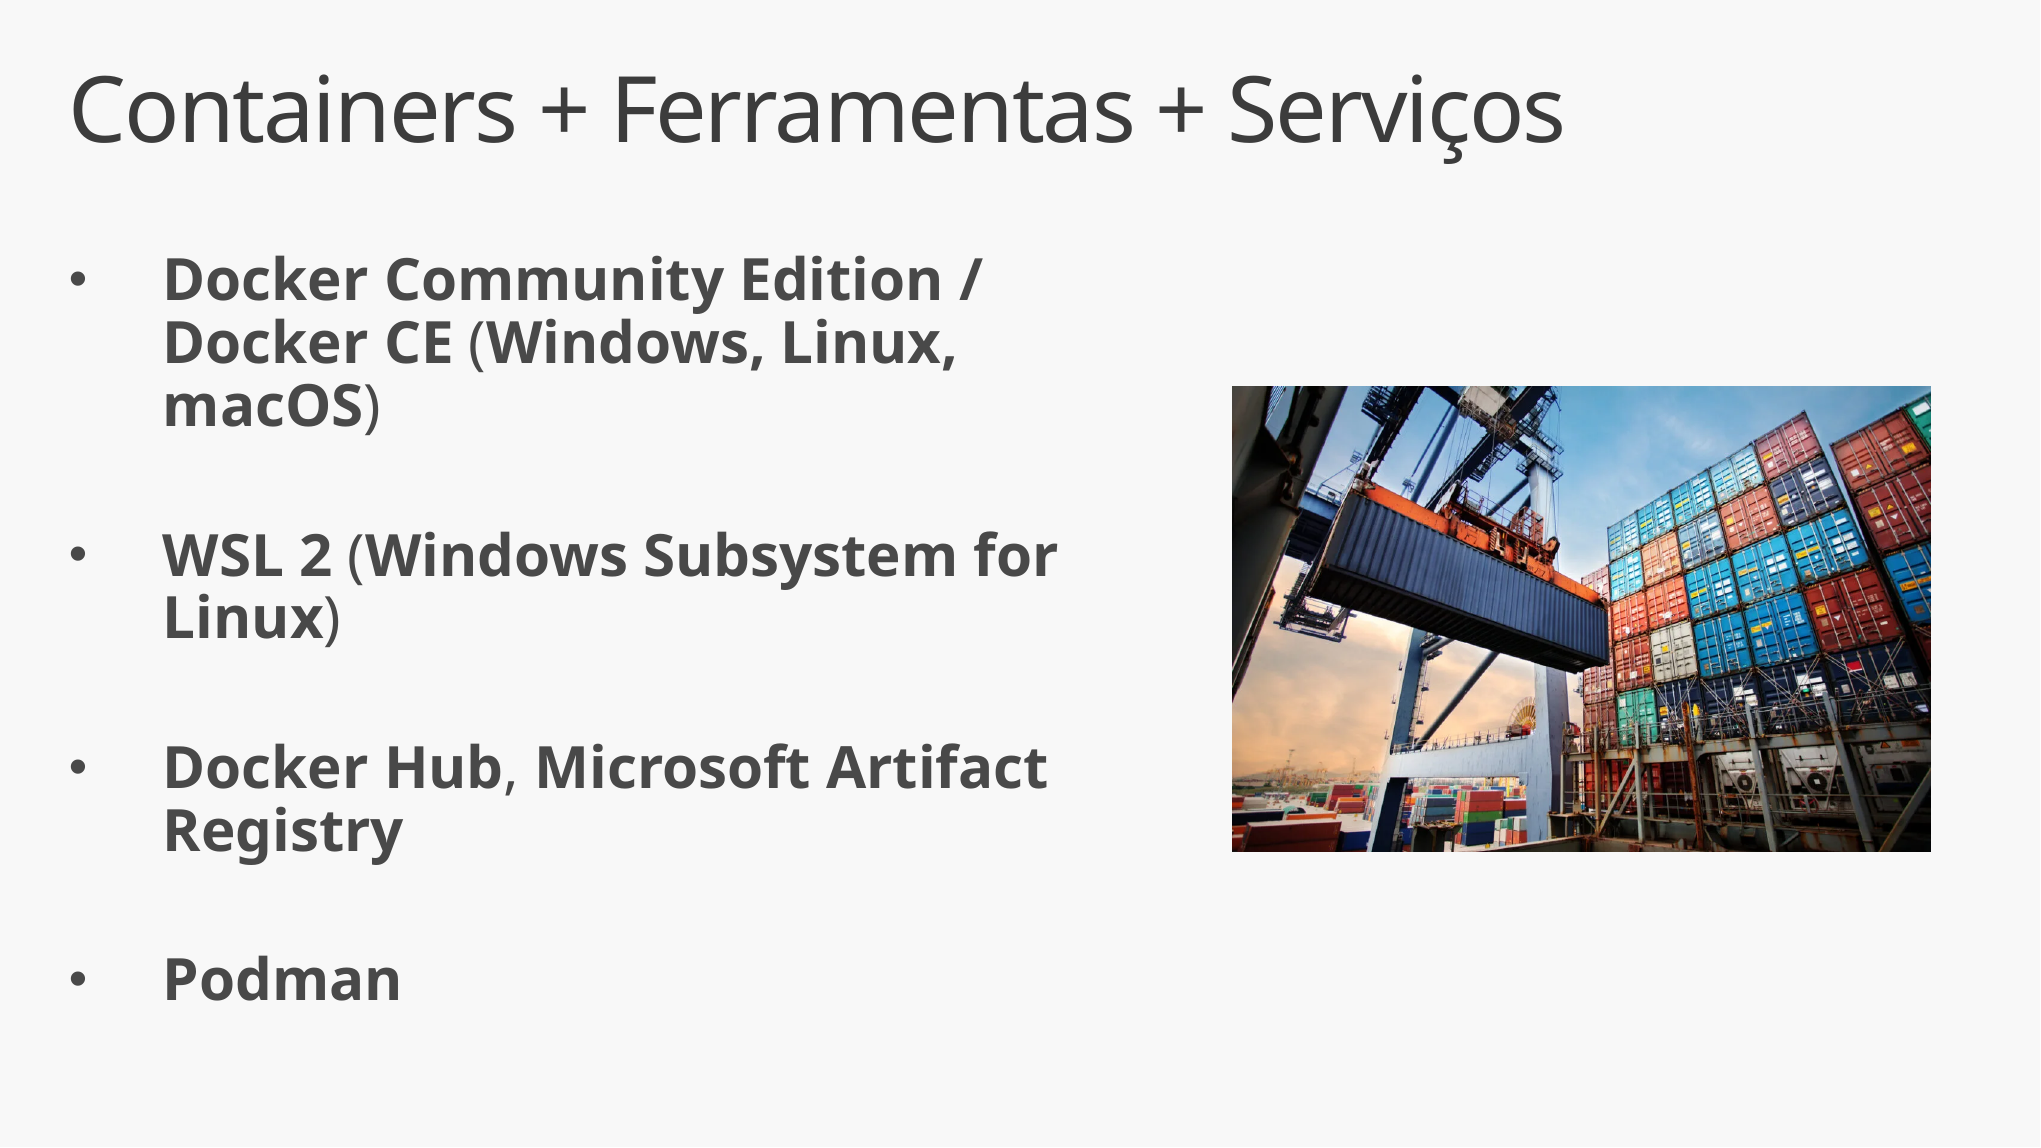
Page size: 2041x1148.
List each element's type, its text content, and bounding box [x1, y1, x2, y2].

picture [1232, 385, 1931, 852]
list Docker Community Edition / Docker CE (Windows, Linux, macOS) WSL 2 (Windows Subsystem for Linux) Docker Hub, Microsoft Artifact Registry Podman [45, 235, 1171, 1065]
title Containers + Ferramentas + Serviços [45, 48, 1996, 199]
